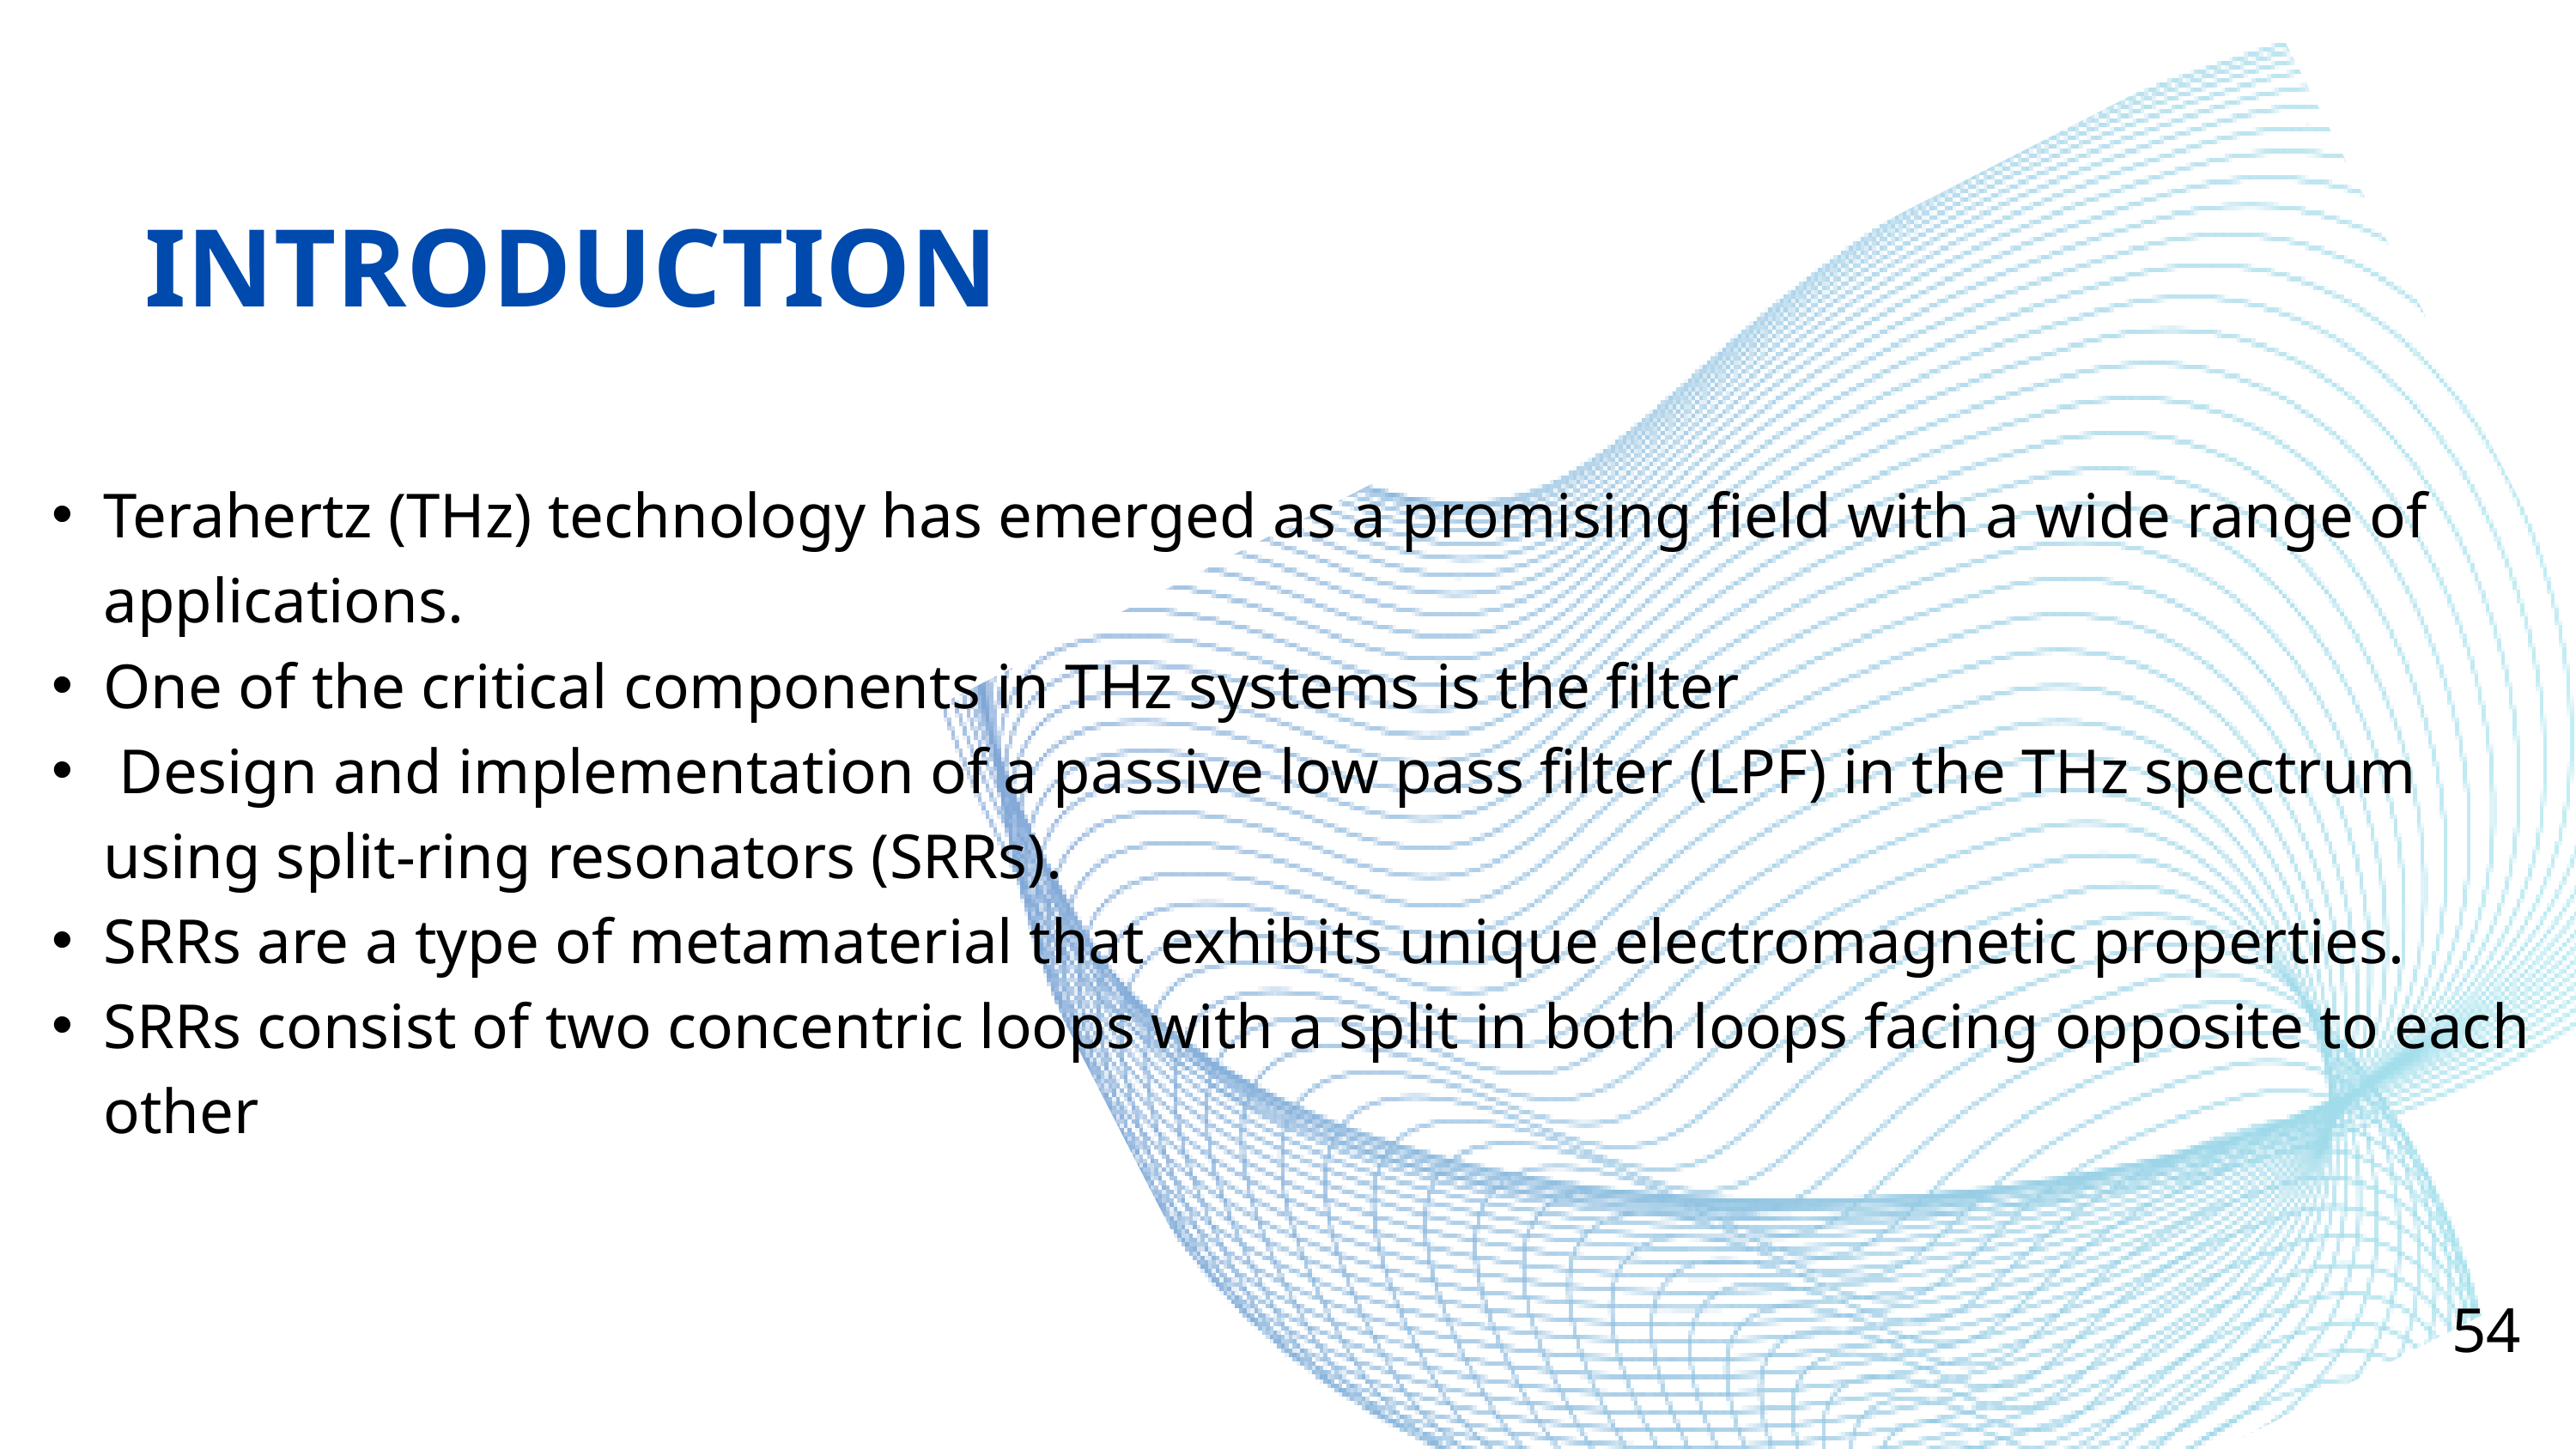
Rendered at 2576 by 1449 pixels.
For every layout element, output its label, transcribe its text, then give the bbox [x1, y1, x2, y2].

text_box 54 [2414, 1279, 2560, 1365]
text_box [1171, 1231, 2576, 1449]
text_box INTRODUCTION [144, 221, 1742, 329]
text_box Terahertz (THz) technology has emerged as a promising field with a wide range of applications. One of the critical components in THz systems is the filter Design and implementation of a passive low pass filter (LPF) in the THz spectrum using split-ring resonators (SRRs). SRRs are a type of metamaterial that exhibits unique electromagnetic properties. SRRs consist of two concentric loops with a split in both loops facing opposite to each other [0, 464, 2576, 1231]
text_box [1410, 21, 2502, 464]
